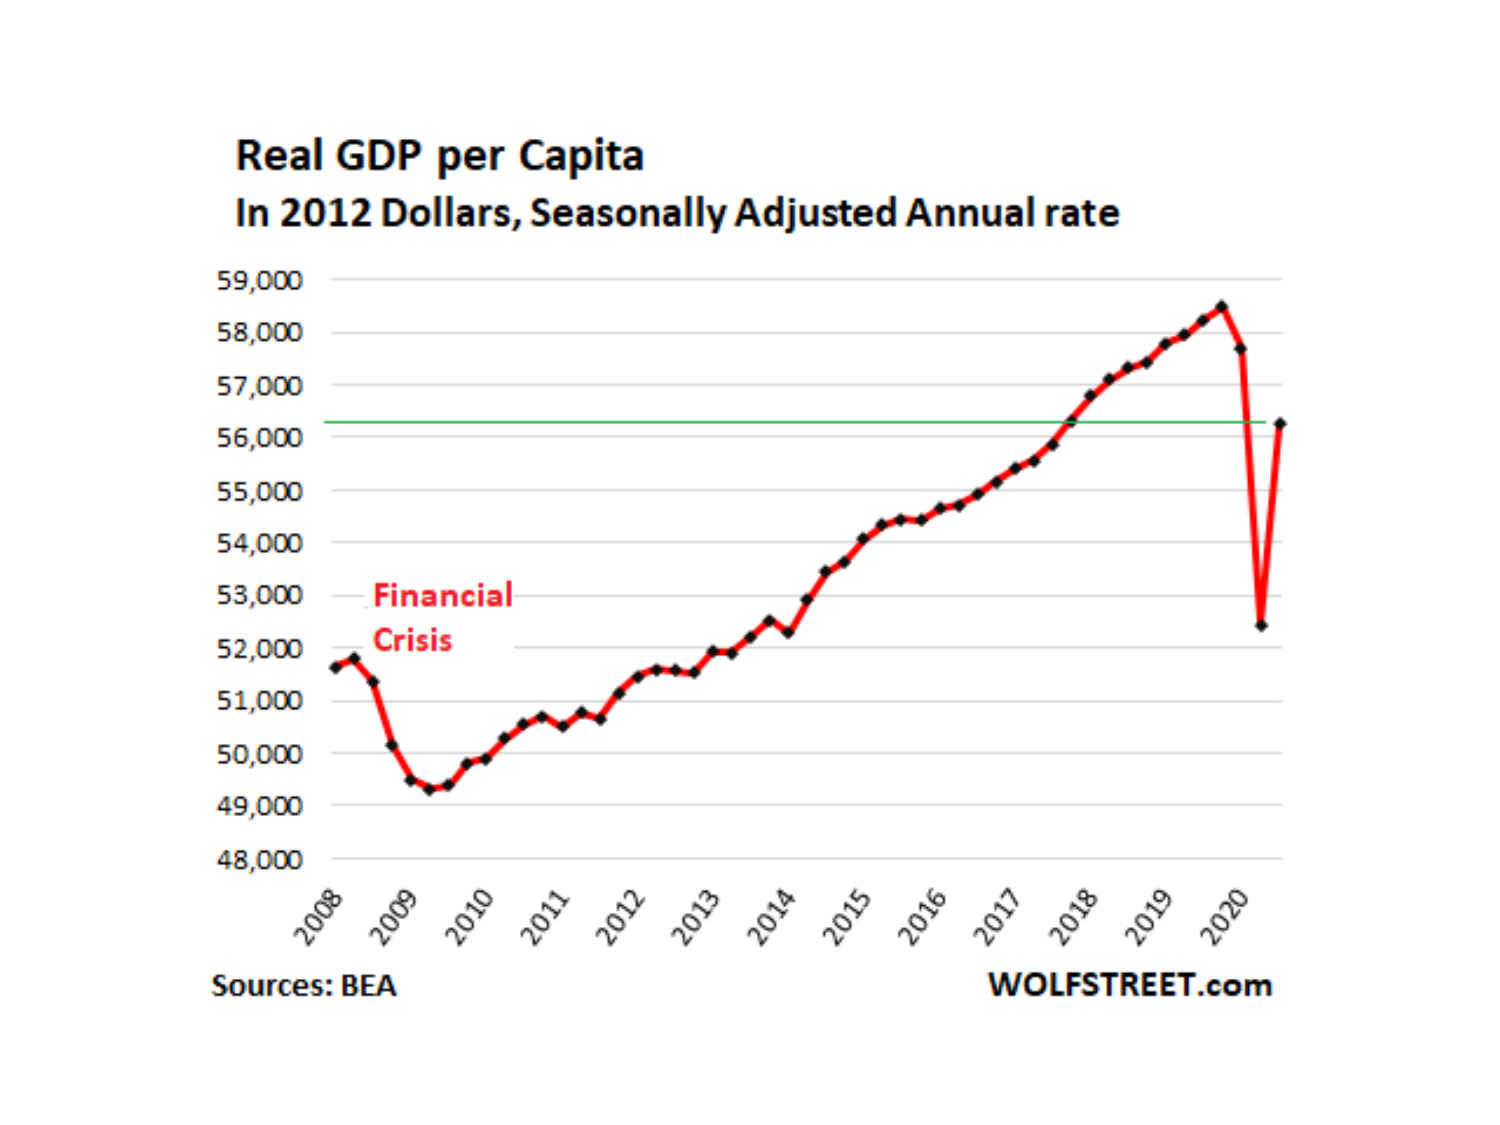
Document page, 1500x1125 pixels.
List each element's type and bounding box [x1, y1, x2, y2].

picture [197, 105, 1303, 1020]
